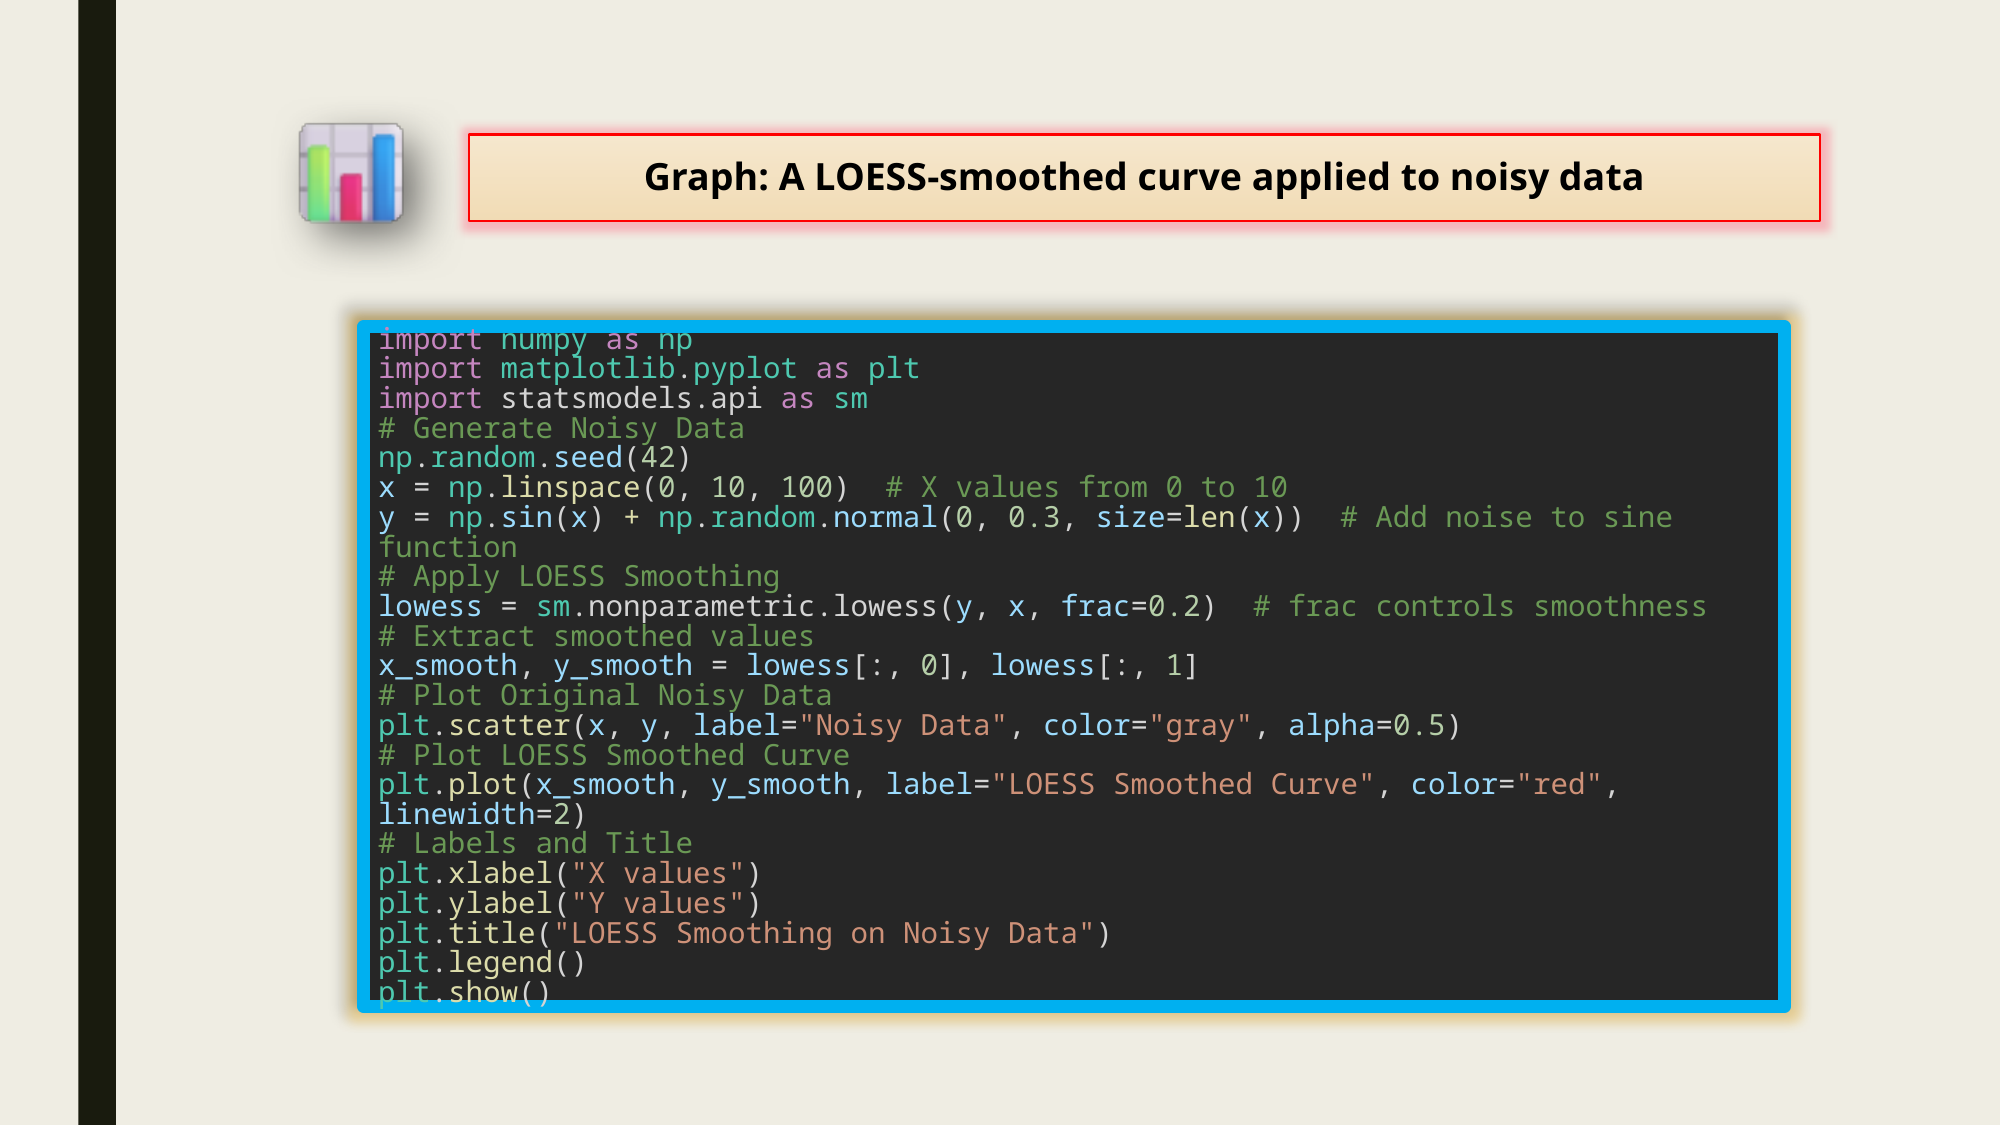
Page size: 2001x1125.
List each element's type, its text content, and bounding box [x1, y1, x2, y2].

picture [292, 118, 411, 234]
text_box Graph: A LOESS-smoothed curve applied to noisy data [469, 134, 1820, 222]
text_box import numpy as np import matplotlib.pyplot as plt import statsmodels.api as sm # Generate Noisy Data np.random.seed(42) x = np.linspace(0, 10, 100) # X values from 0 to 10 y = np.sin(x) + np.random.normal(0, 0.3, size=len(x)) # Add noise to sine function # Apply LOESS Smoothing lowess = sm.nonparametric.lowess(y, x, frac=0.2) # frac controls smoothness # Extract smoothed values x_smooth, y_smooth = lowess[:, 0], lowess[:, 1] # Plot Original Noisy Data plt.scatter(x, y, label="Noisy Data", color="gray", alpha=0.5) # Plot LOESS Smoothed Curve plt.plot(x_smooth, y_smooth, label="LOESS Smoothed Curve", color="red", linewidth=2) # Labels and Title plt.xlabel("X values") plt.ylabel("Y values") plt.title("LOESS Smoothing on Noisy Data") plt.legend() plt.show() [363, 326, 1785, 1007]
